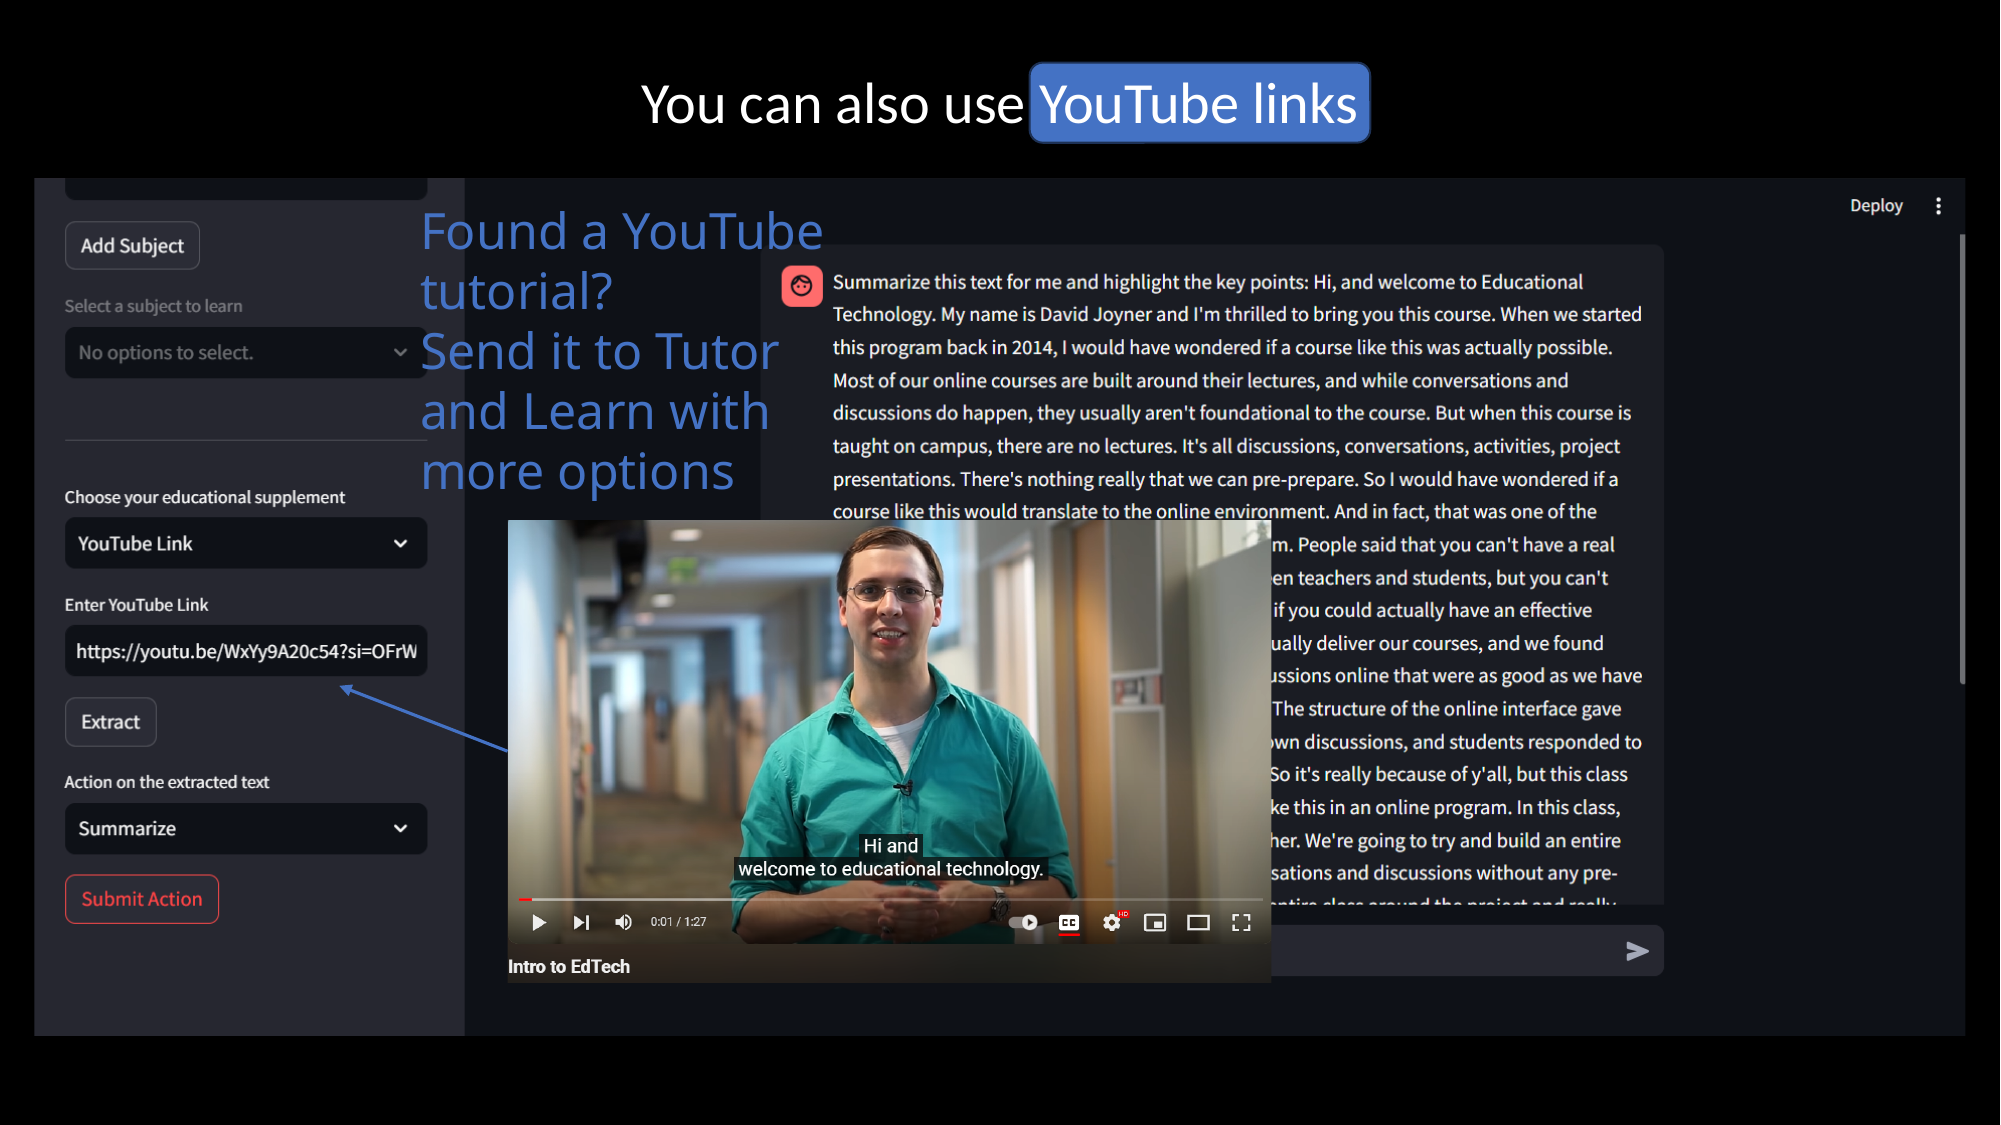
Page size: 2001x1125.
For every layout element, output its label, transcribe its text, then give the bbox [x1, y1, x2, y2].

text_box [339, 685, 508, 752]
text_box You can also use YouTube links [543, 57, 1457, 143]
picture [34, 178, 1966, 1036]
